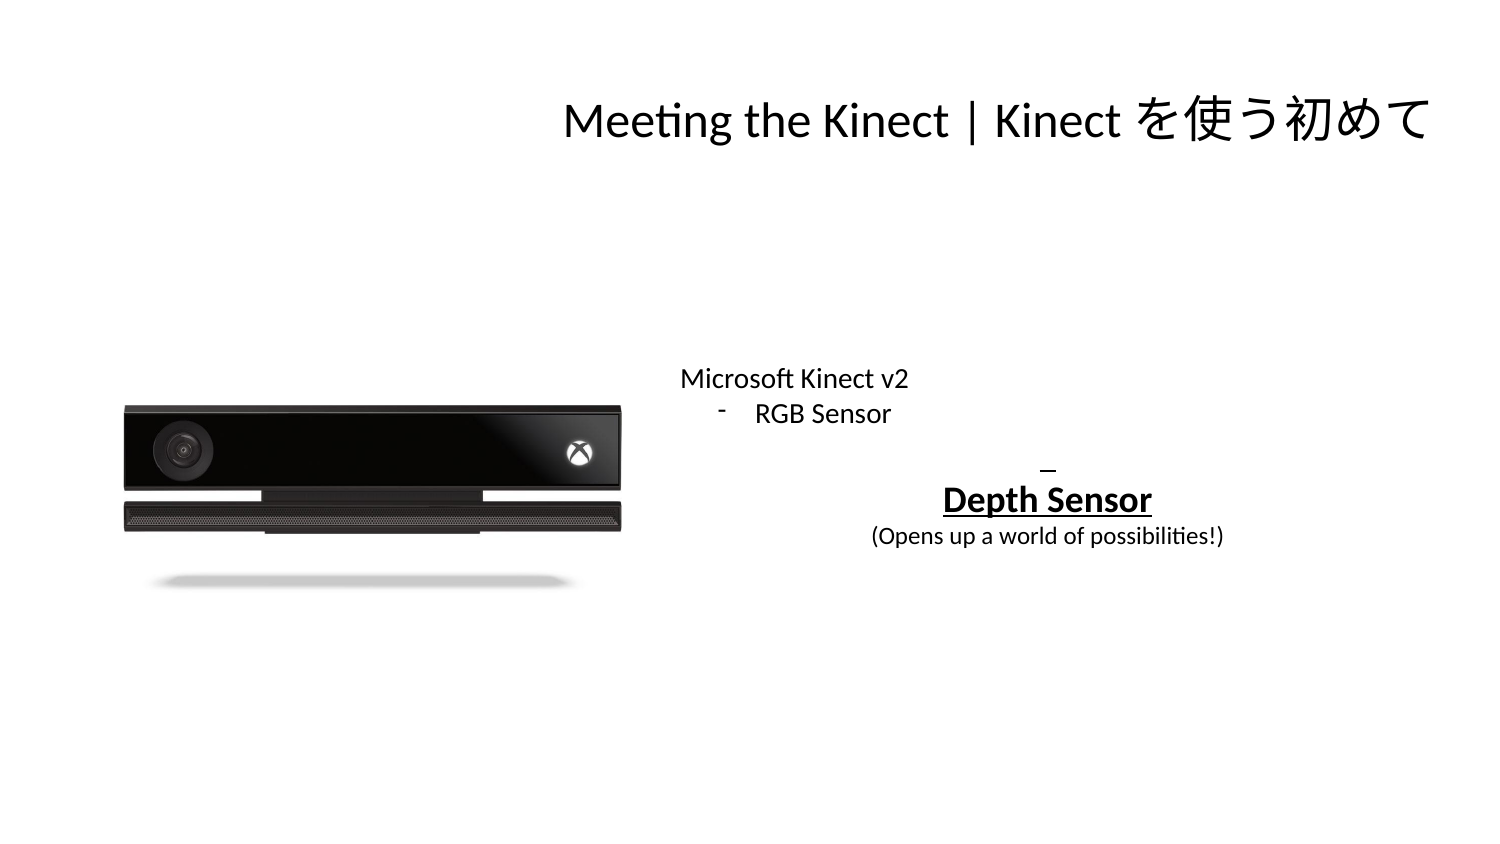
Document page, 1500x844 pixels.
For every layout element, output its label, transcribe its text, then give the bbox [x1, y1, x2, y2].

text_box Microsoft Kinect v2 RGB Sensor Depth Sensor (Opens up a world of possibilities!) [665, 204, 1431, 738]
title Meeting the Kinect | Kinectを使う初めて [51, 72, 1449, 167]
picture [50, 288, 694, 651]
